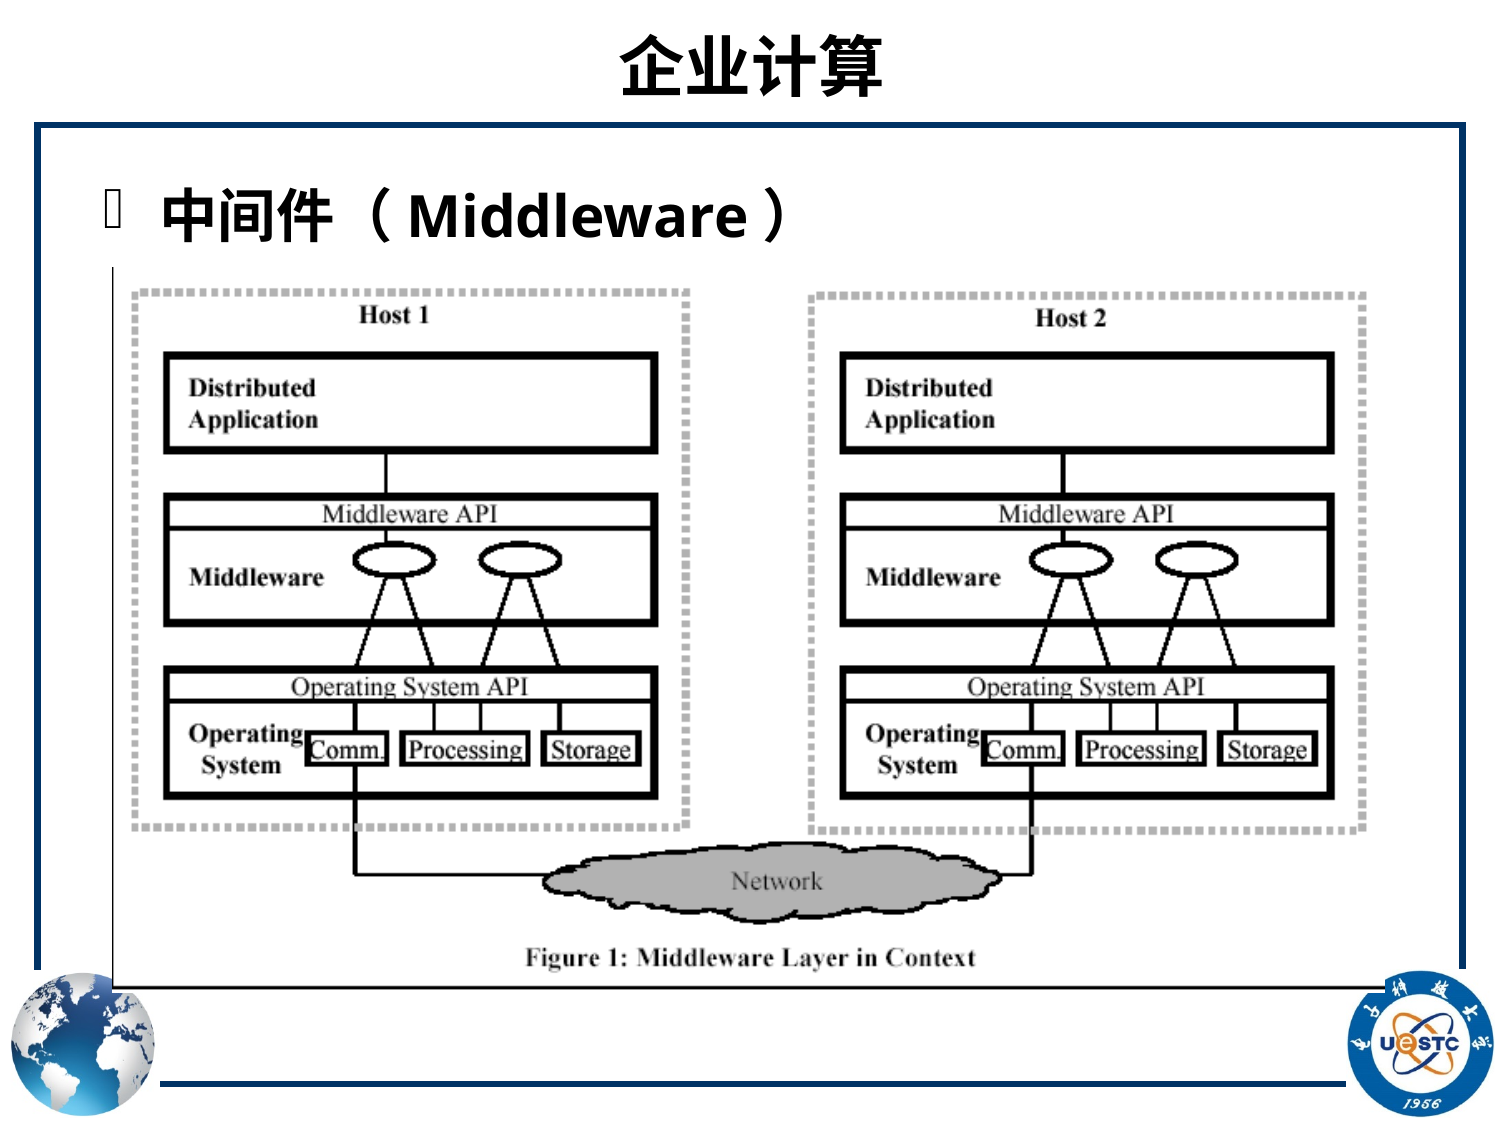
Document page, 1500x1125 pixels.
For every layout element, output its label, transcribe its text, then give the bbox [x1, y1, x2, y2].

picture [0, 970, 160, 1118]
text_box 中间件（Middleware） [88, 137, 1439, 1036]
title 企业计算 [41, 19, 1463, 112]
picture [1346, 969, 1495, 1118]
picture [111, 266, 1385, 993]
